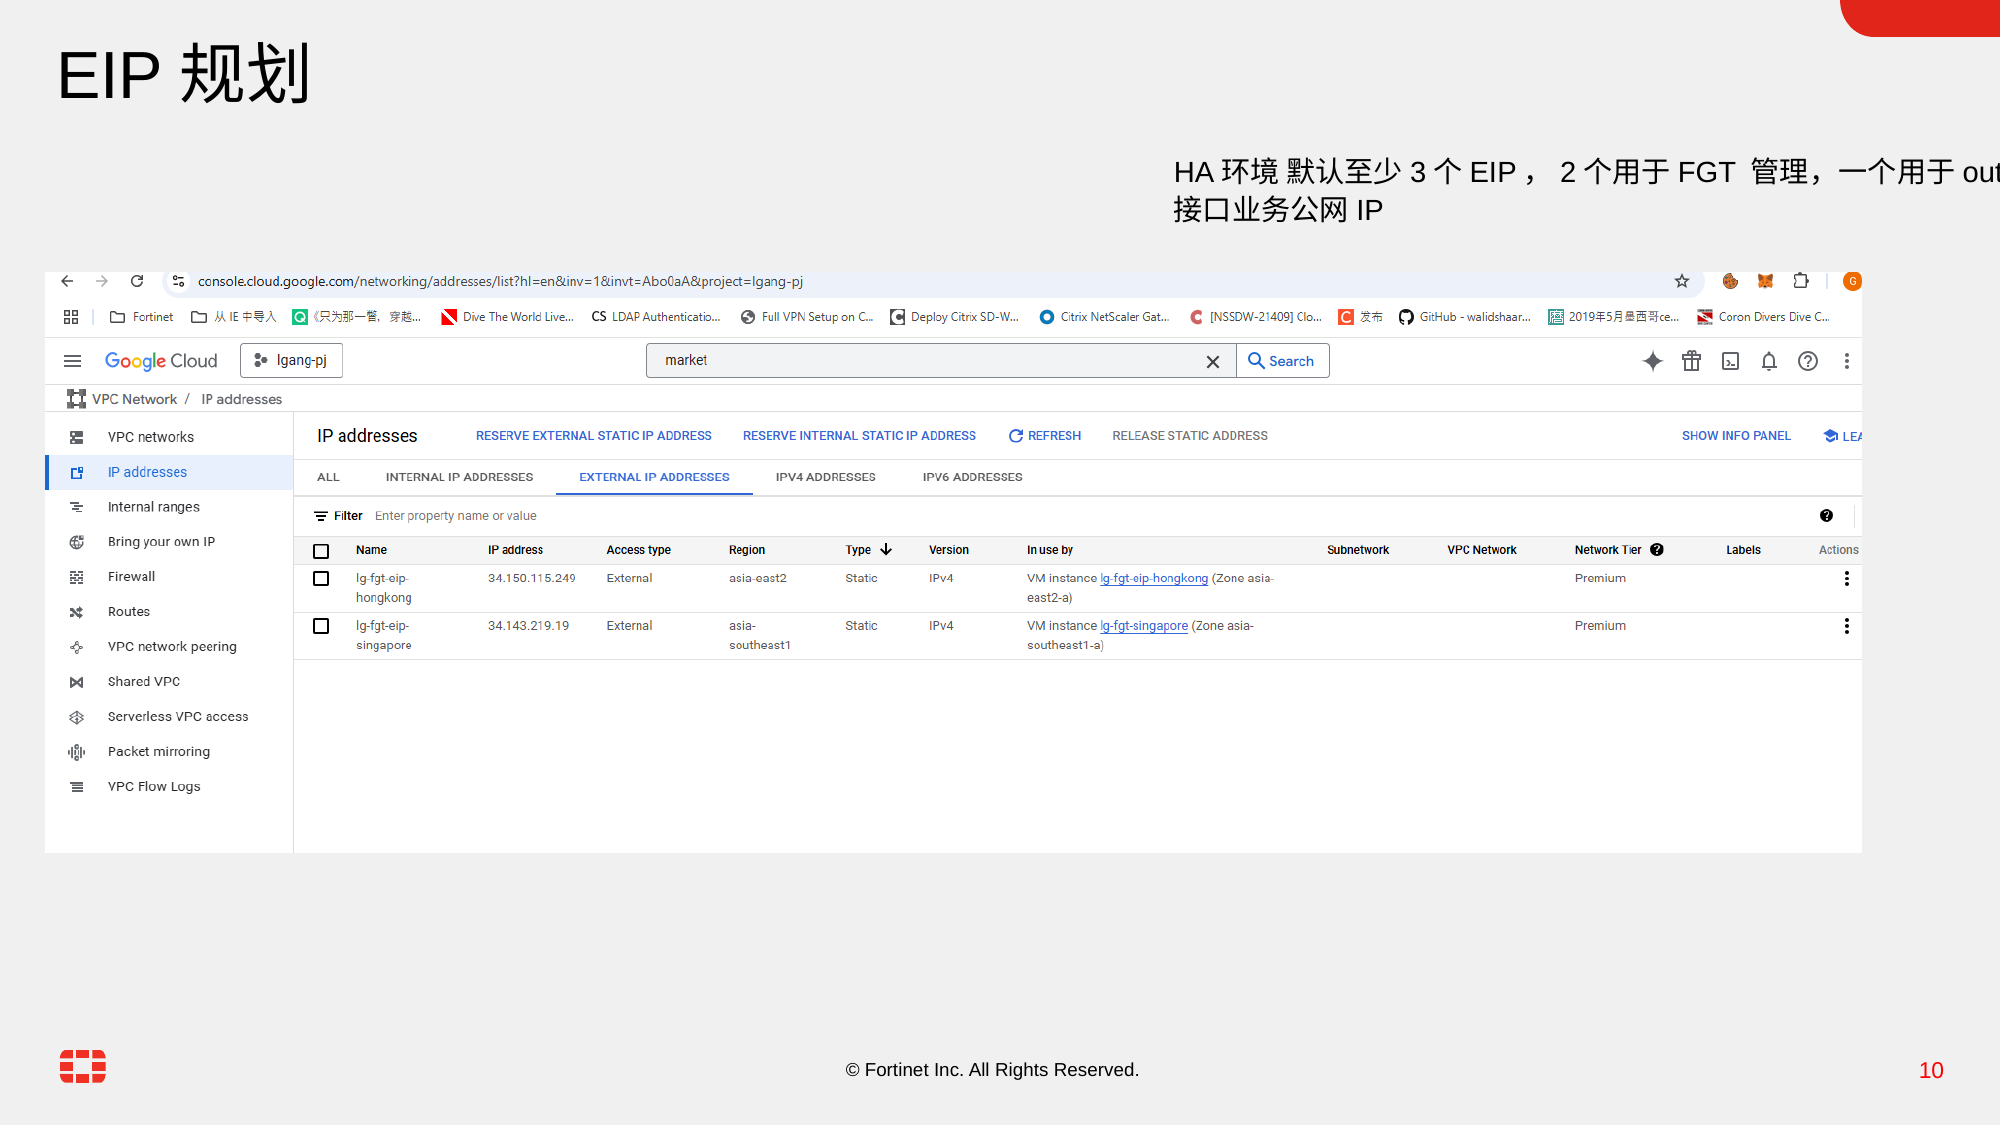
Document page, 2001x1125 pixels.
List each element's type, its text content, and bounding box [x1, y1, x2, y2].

text_box EIP规划 [41, 33, 328, 121]
picture [45, 272, 1862, 853]
text_box HA环境 默认至少3个EIP，2个用于FGT 管理，一个用于outside 接口业务公网IP [1158, 150, 2000, 235]
